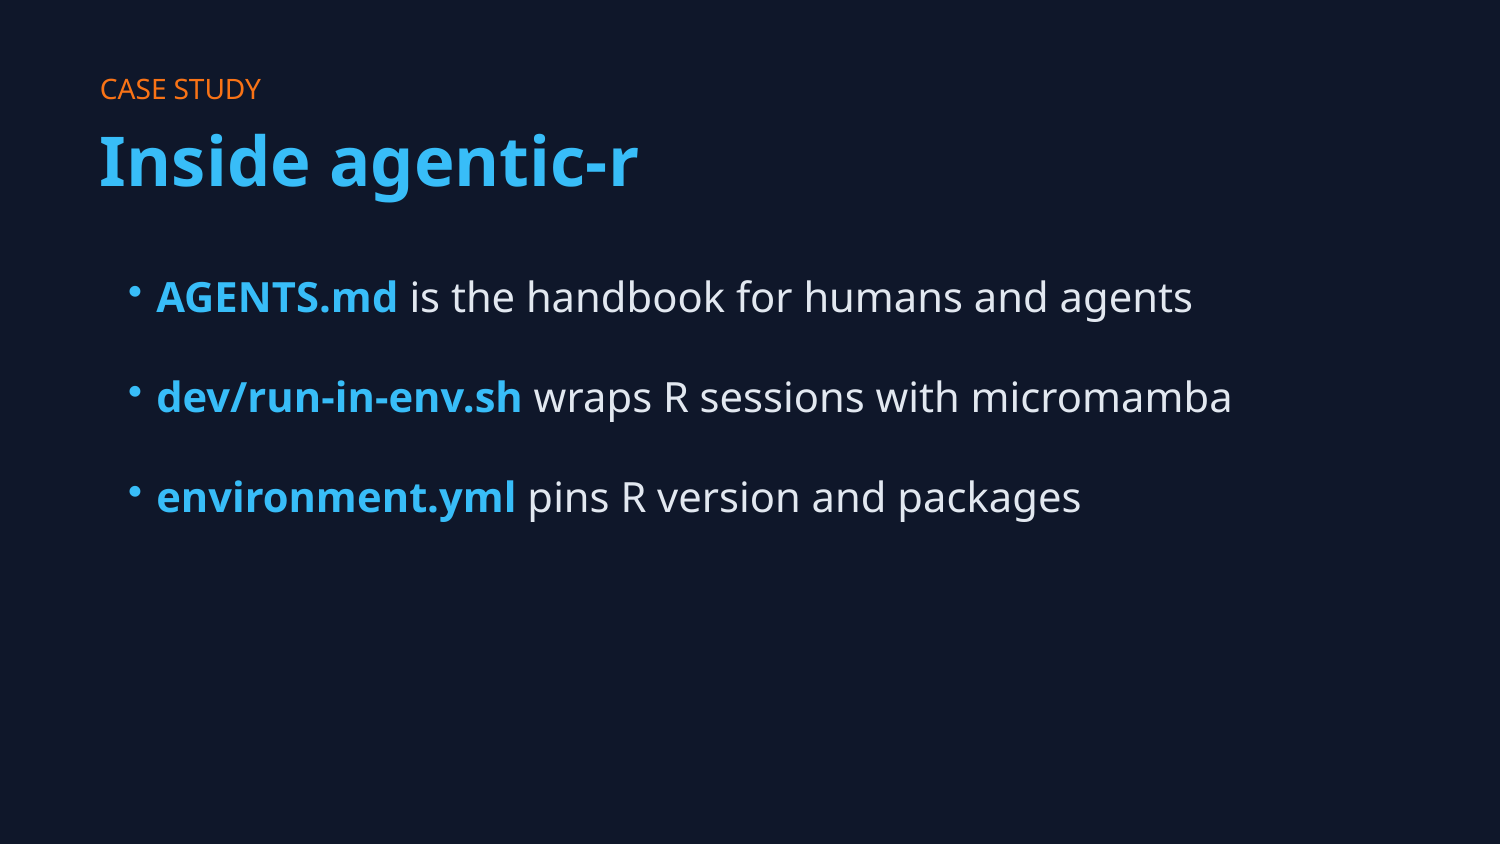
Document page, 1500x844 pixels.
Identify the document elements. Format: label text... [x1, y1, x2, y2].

text_box AGENTS.md is the handbook for humans and agents dev/run-in-env.sh wraps R sessions with micromamba environment.yml pins R version and packages [99, 221, 1400, 521]
text_box Inside agentic-r [99, 118, 1426, 197]
text_box CASE STUDY [99, 65, 1426, 106]
